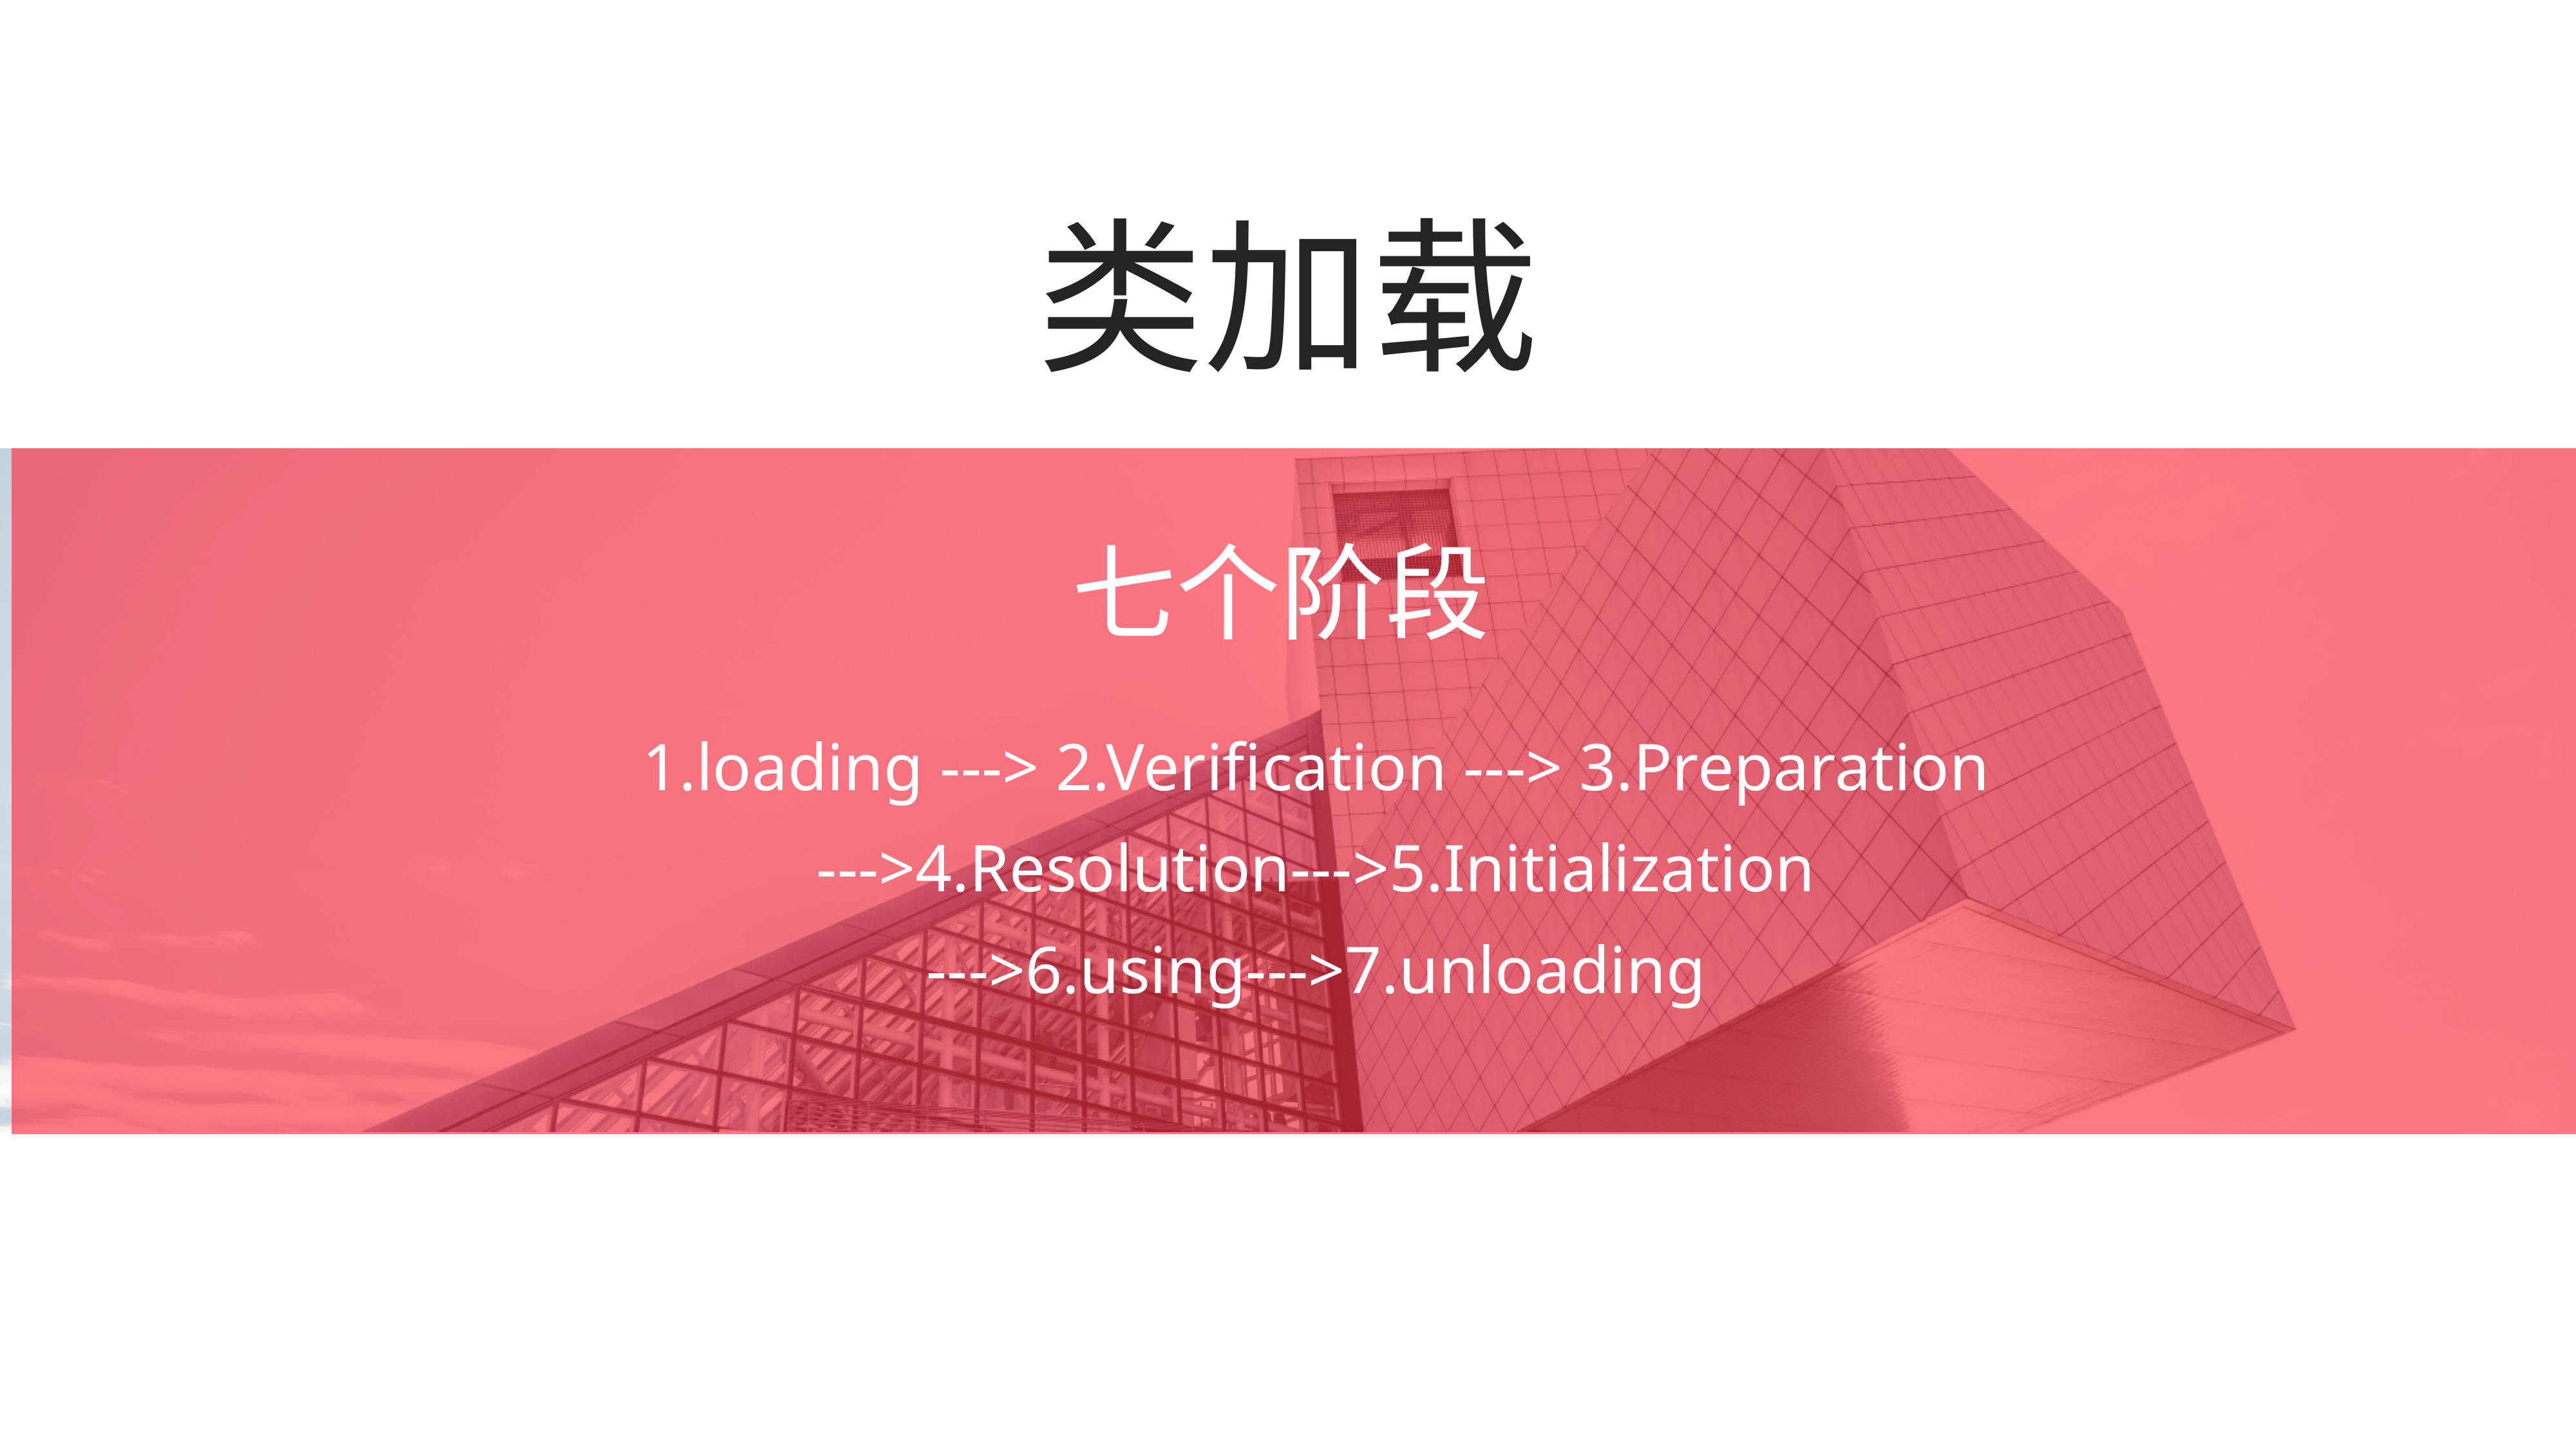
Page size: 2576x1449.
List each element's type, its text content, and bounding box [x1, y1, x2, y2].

title 类加载 [812, 191, 1764, 321]
picture [0, 448, 2576, 1134]
